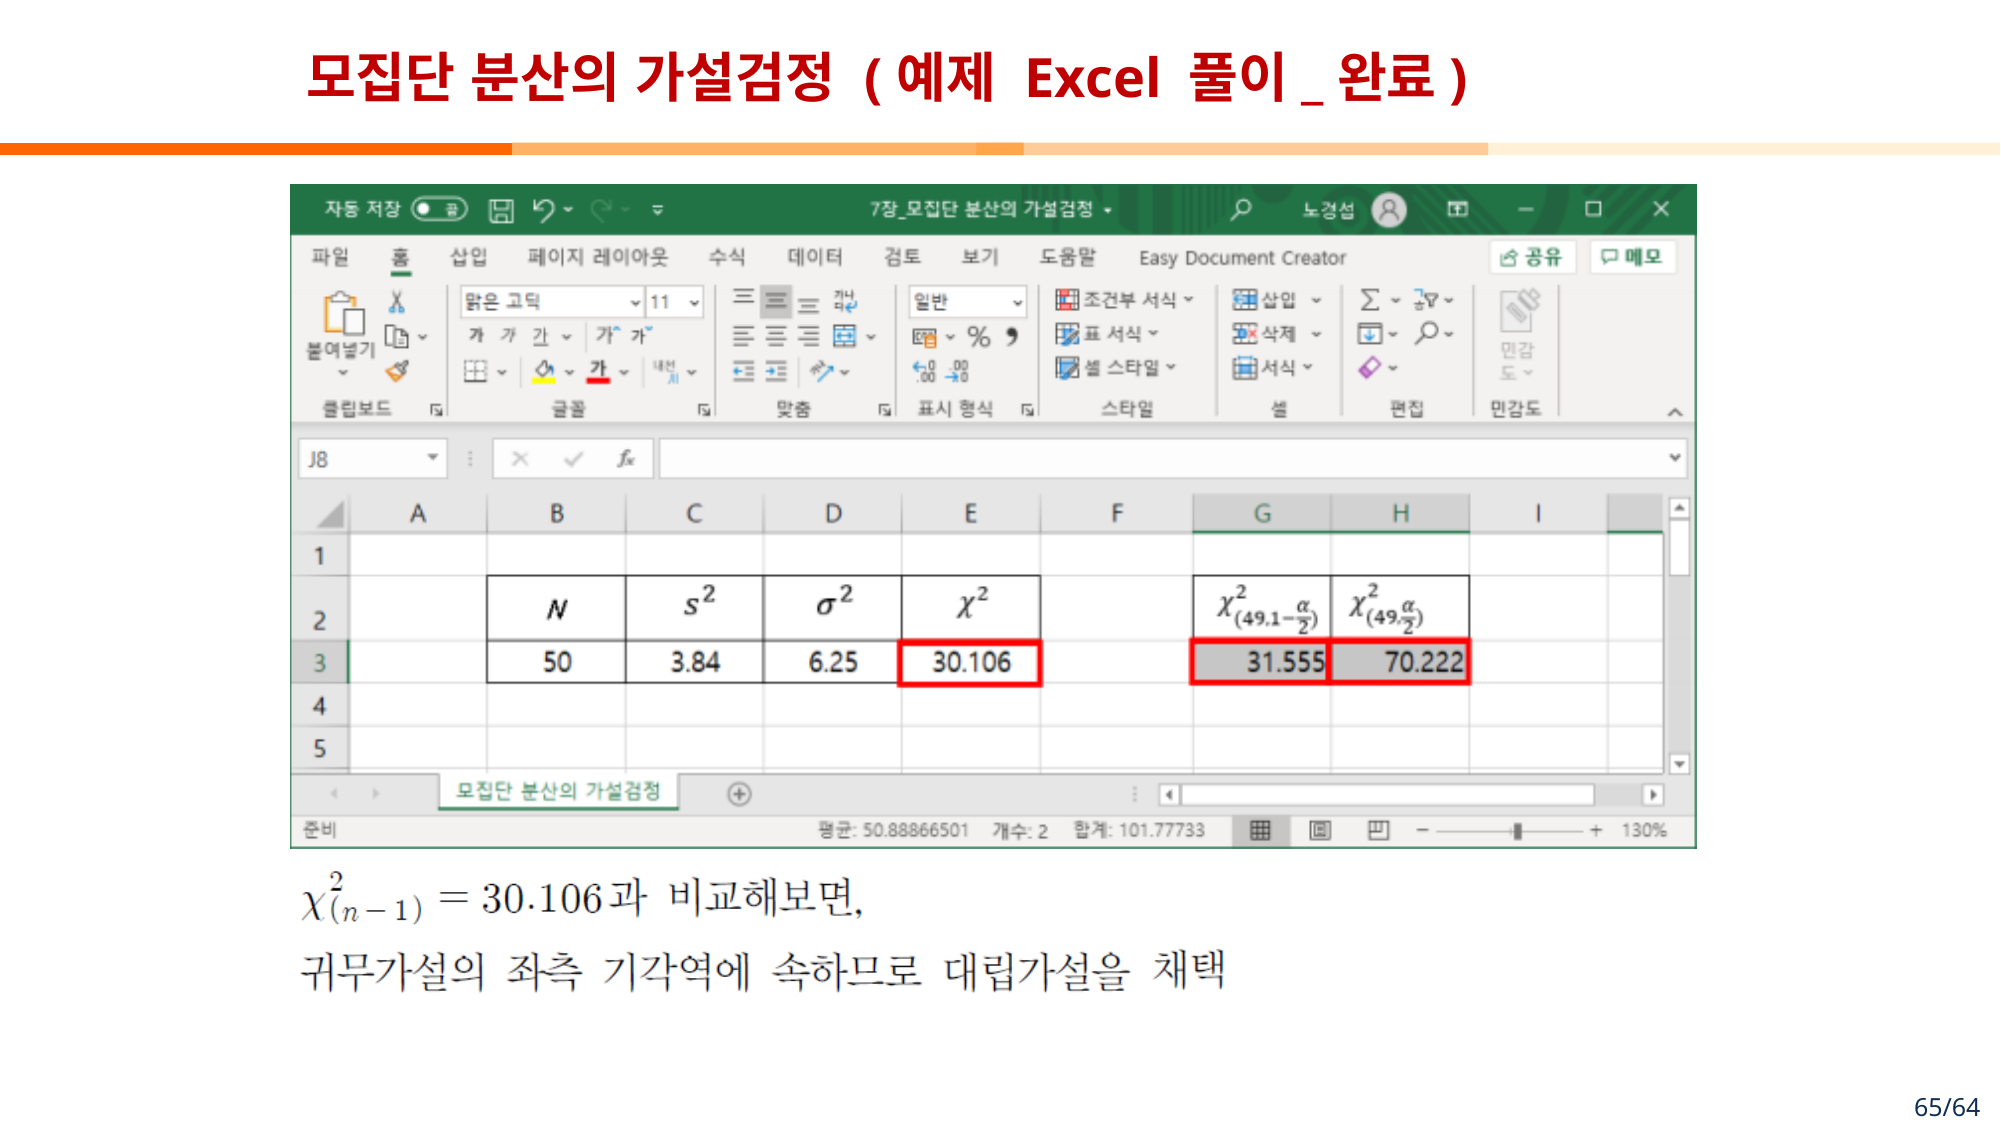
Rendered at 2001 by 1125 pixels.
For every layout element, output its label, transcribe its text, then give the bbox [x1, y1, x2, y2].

picture [290, 865, 1237, 1002]
picture [290, 184, 1698, 850]
title 모집단 분산의 가설검정 (예제 Excel 풀이_완료) [291, 31, 1532, 122]
